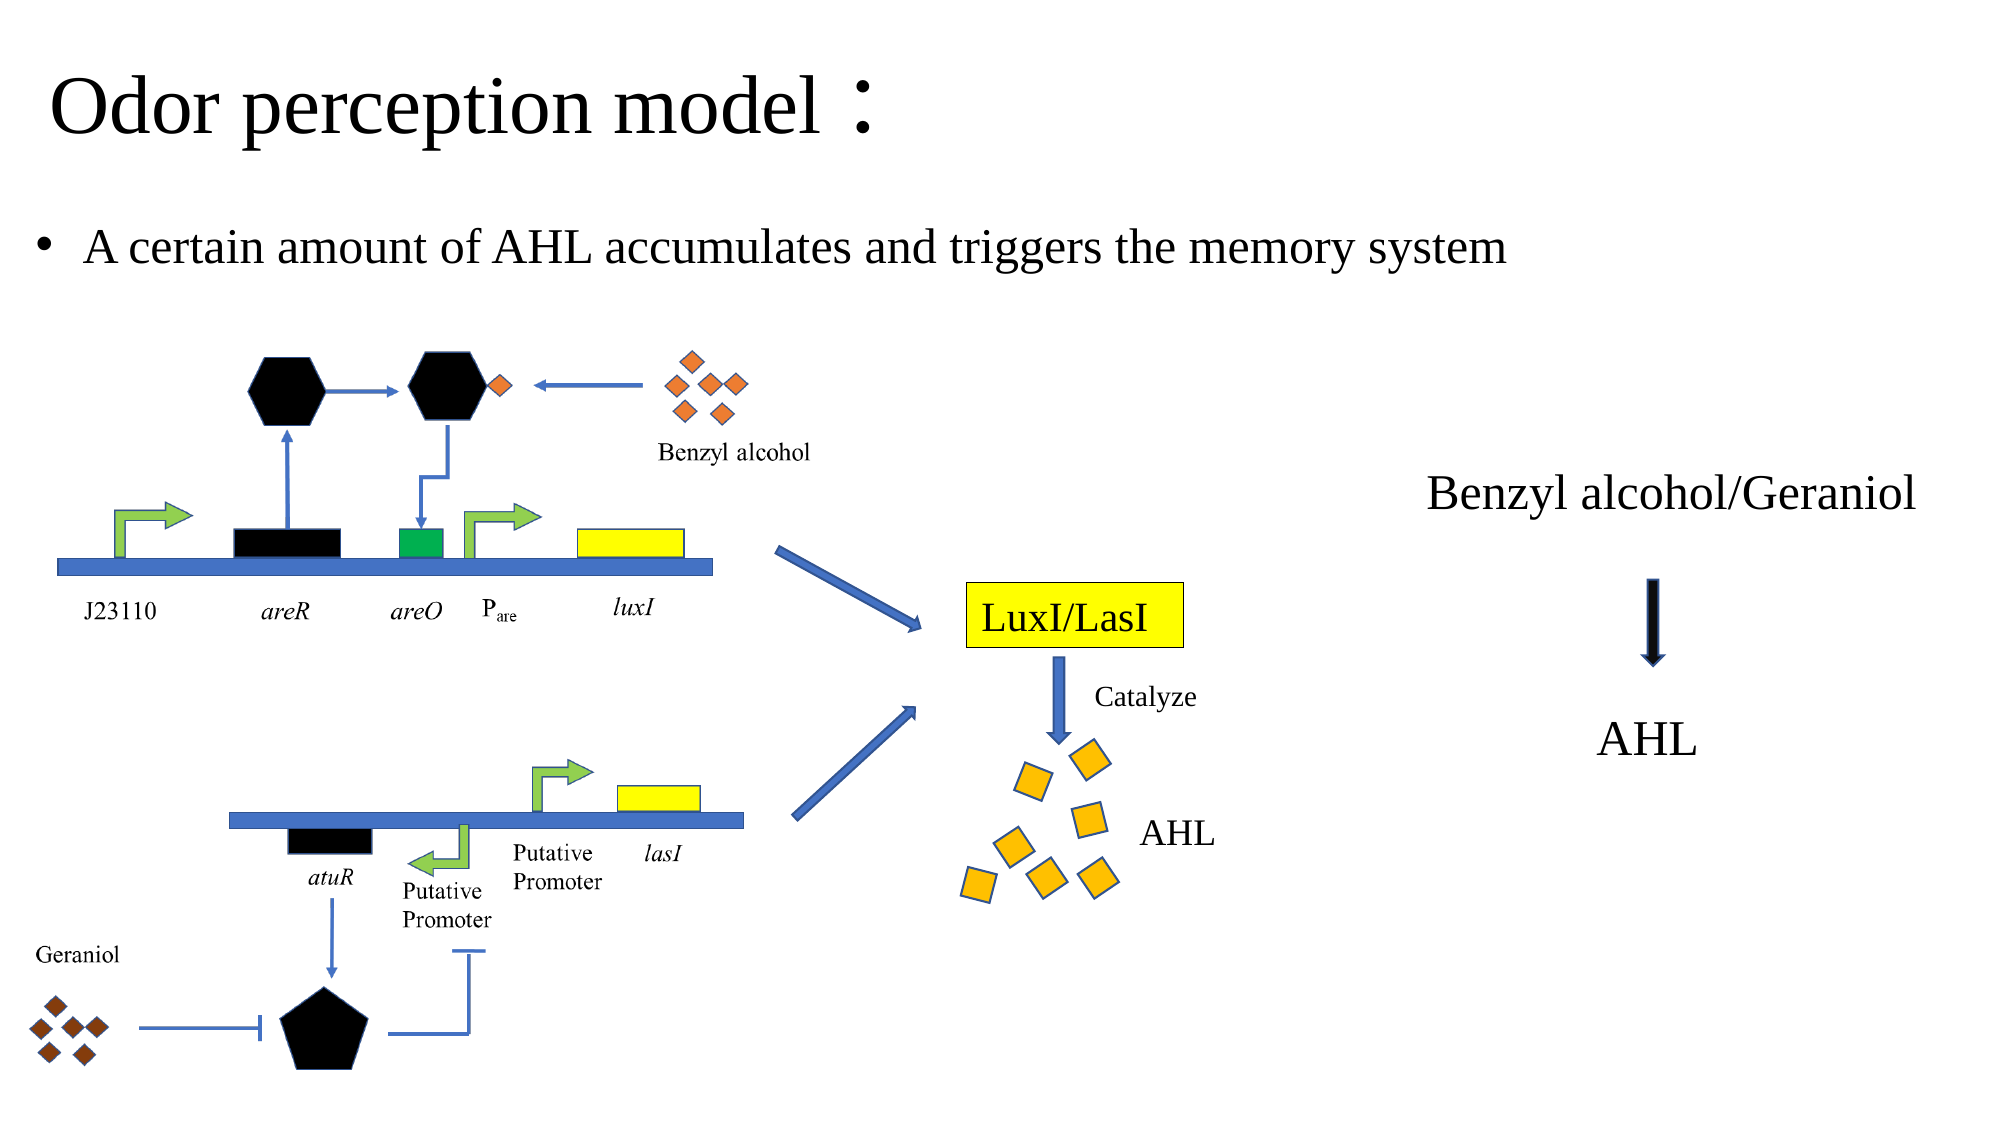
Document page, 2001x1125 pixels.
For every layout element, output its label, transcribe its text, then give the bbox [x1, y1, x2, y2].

text_box [1639, 578, 1667, 668]
text_box A certain amount of AHL accumulates and triggers the memory system [20, 205, 1690, 281]
text_box AHL [1581, 697, 1798, 773]
text_box Benzyl alcohol/Geraniol [1411, 451, 1943, 527]
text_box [20, 349, 1341, 1070]
text_box Odor perception model： [34, 42, 1298, 158]
